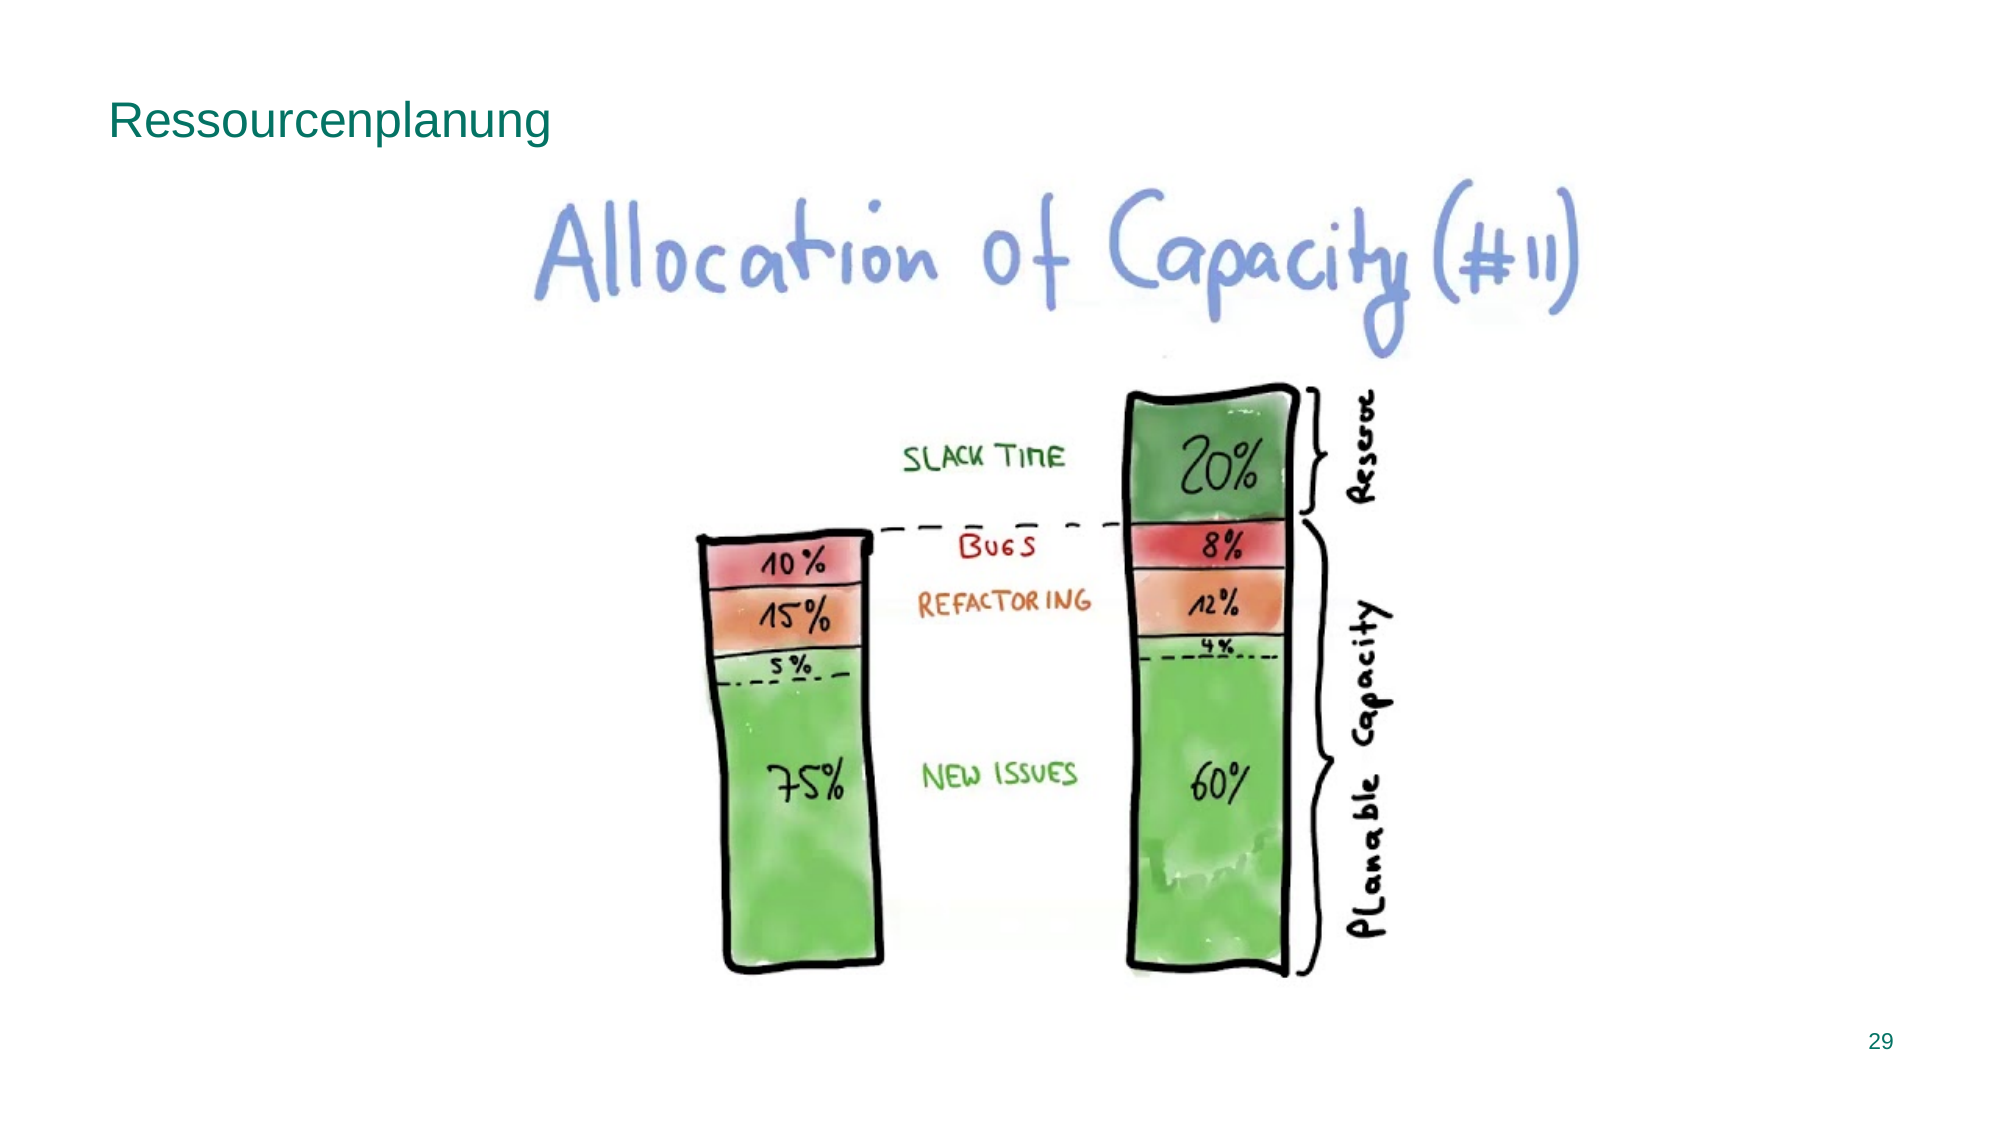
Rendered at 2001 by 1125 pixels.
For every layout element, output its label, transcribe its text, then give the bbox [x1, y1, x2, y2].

slide_number 29 [1805, 1015, 1894, 1065]
title Ressourcenplanung [108, 94, 1377, 243]
picture [485, 115, 1599, 1125]
